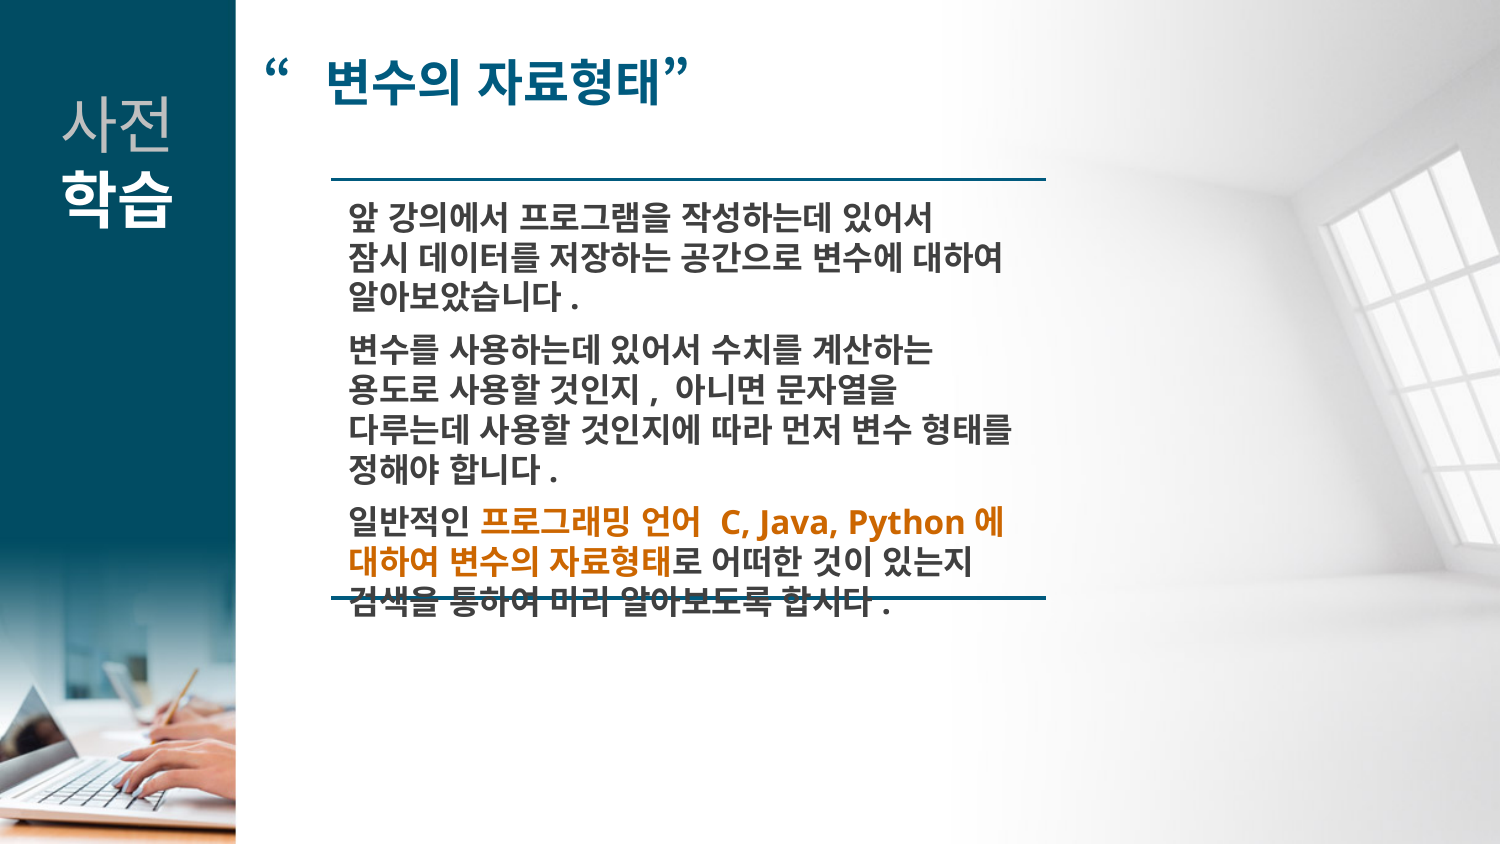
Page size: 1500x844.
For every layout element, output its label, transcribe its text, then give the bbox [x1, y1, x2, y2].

text_box 사전 학습 [6, 75, 230, 247]
text_box 앞 강의에서 프로그램을 작성하는데 있어서 잠시 데이터를 저장하는 공간으로 변수에 대하여 알아보았습니다. 변수를 사용하는데 있어서 수치를 계산하는 용도로 사용할 것인지, 아니면 문자열을 다루는데 사용할 것인지에 따라 먼저 변수 형태를 정해야 합니다. 일반적인 프로그래밍 언어 C, Java, Python에 대하여 변수의 자료형태로 어떠한 것이 있는지 검색을 통하여 미리 알아보도록 합시다. [327, 186, 1046, 632]
text_box “변수의 자료형태” [248, 43, 705, 119]
picture [0, 0, 1500, 844]
